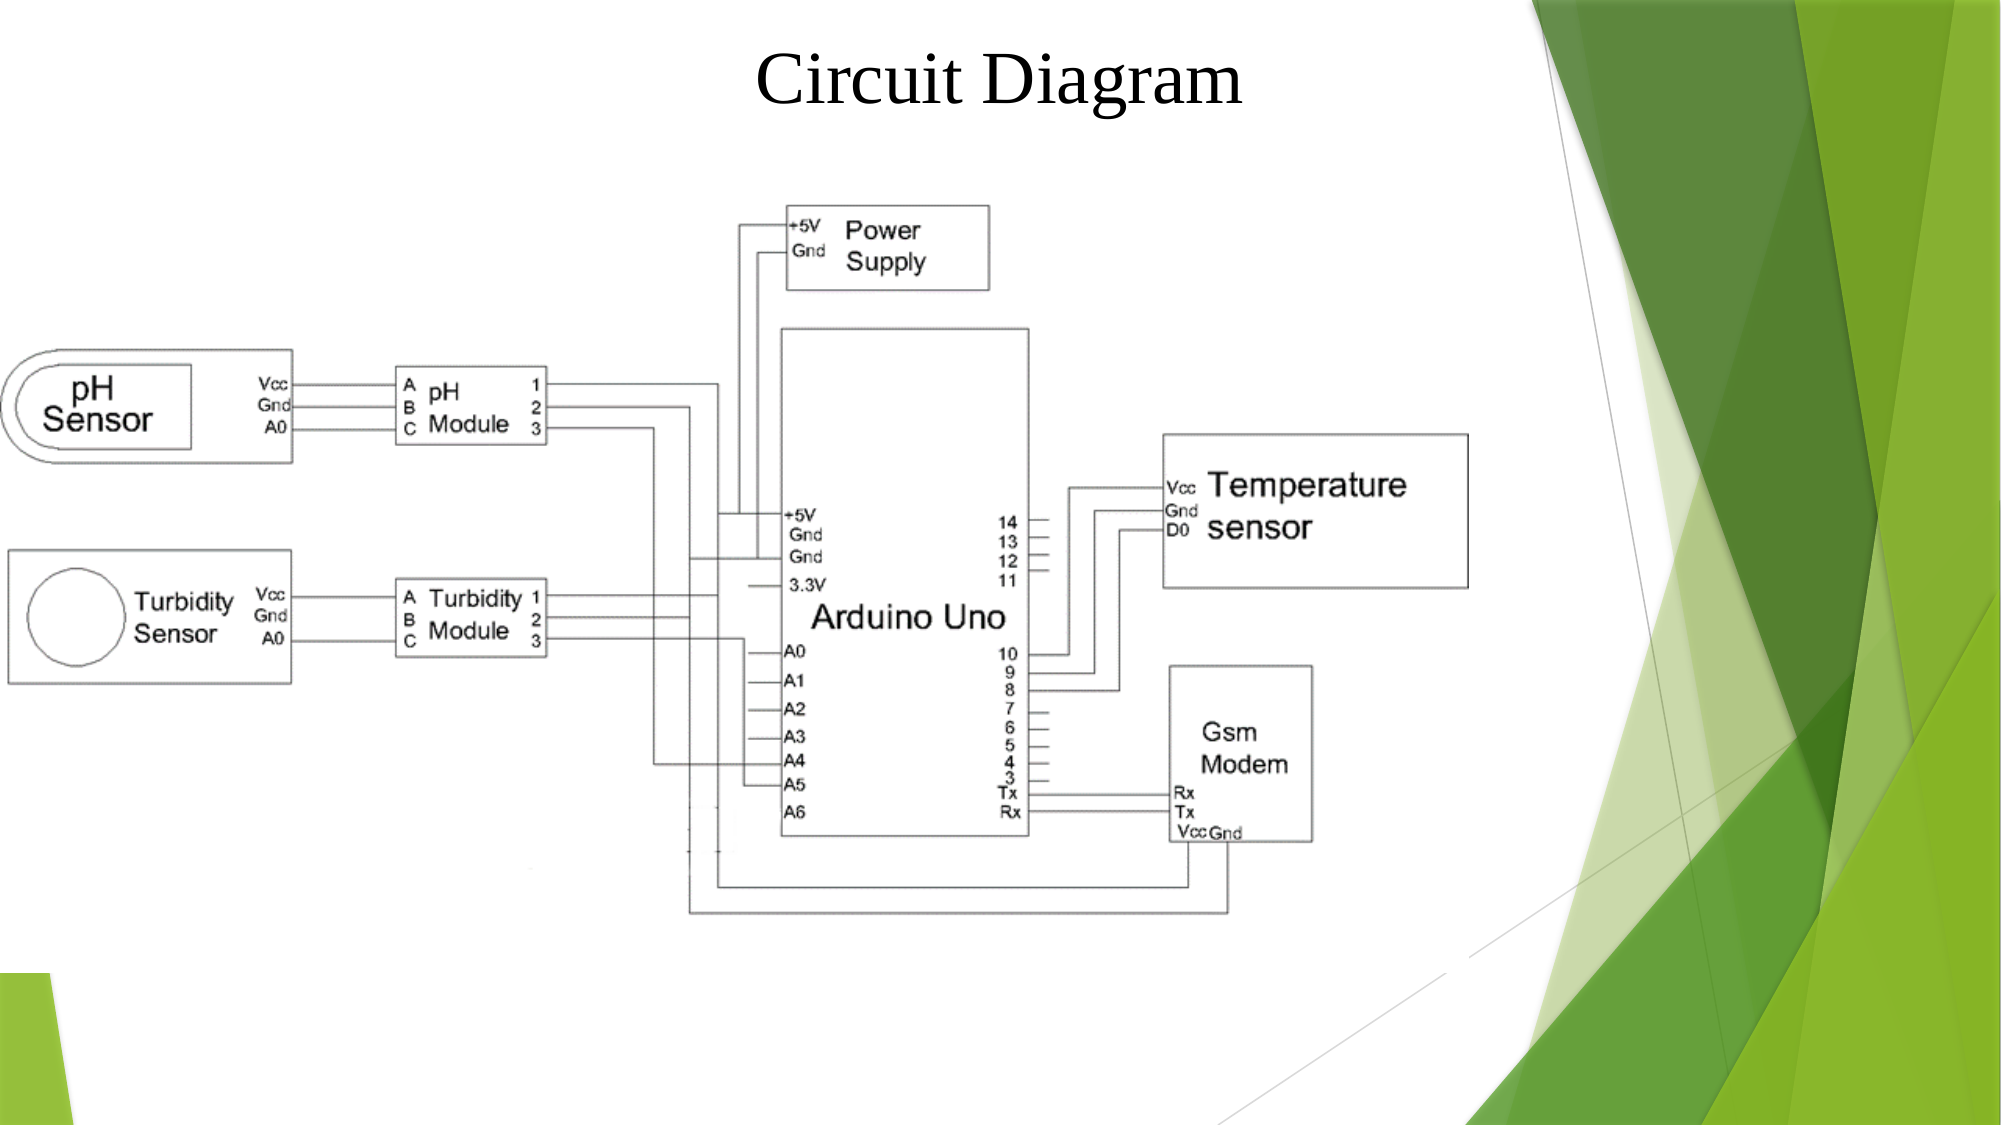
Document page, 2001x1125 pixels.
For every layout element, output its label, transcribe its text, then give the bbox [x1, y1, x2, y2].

picture [0, 151, 1470, 974]
list Circuit Diagram [99, 21, 1900, 179]
